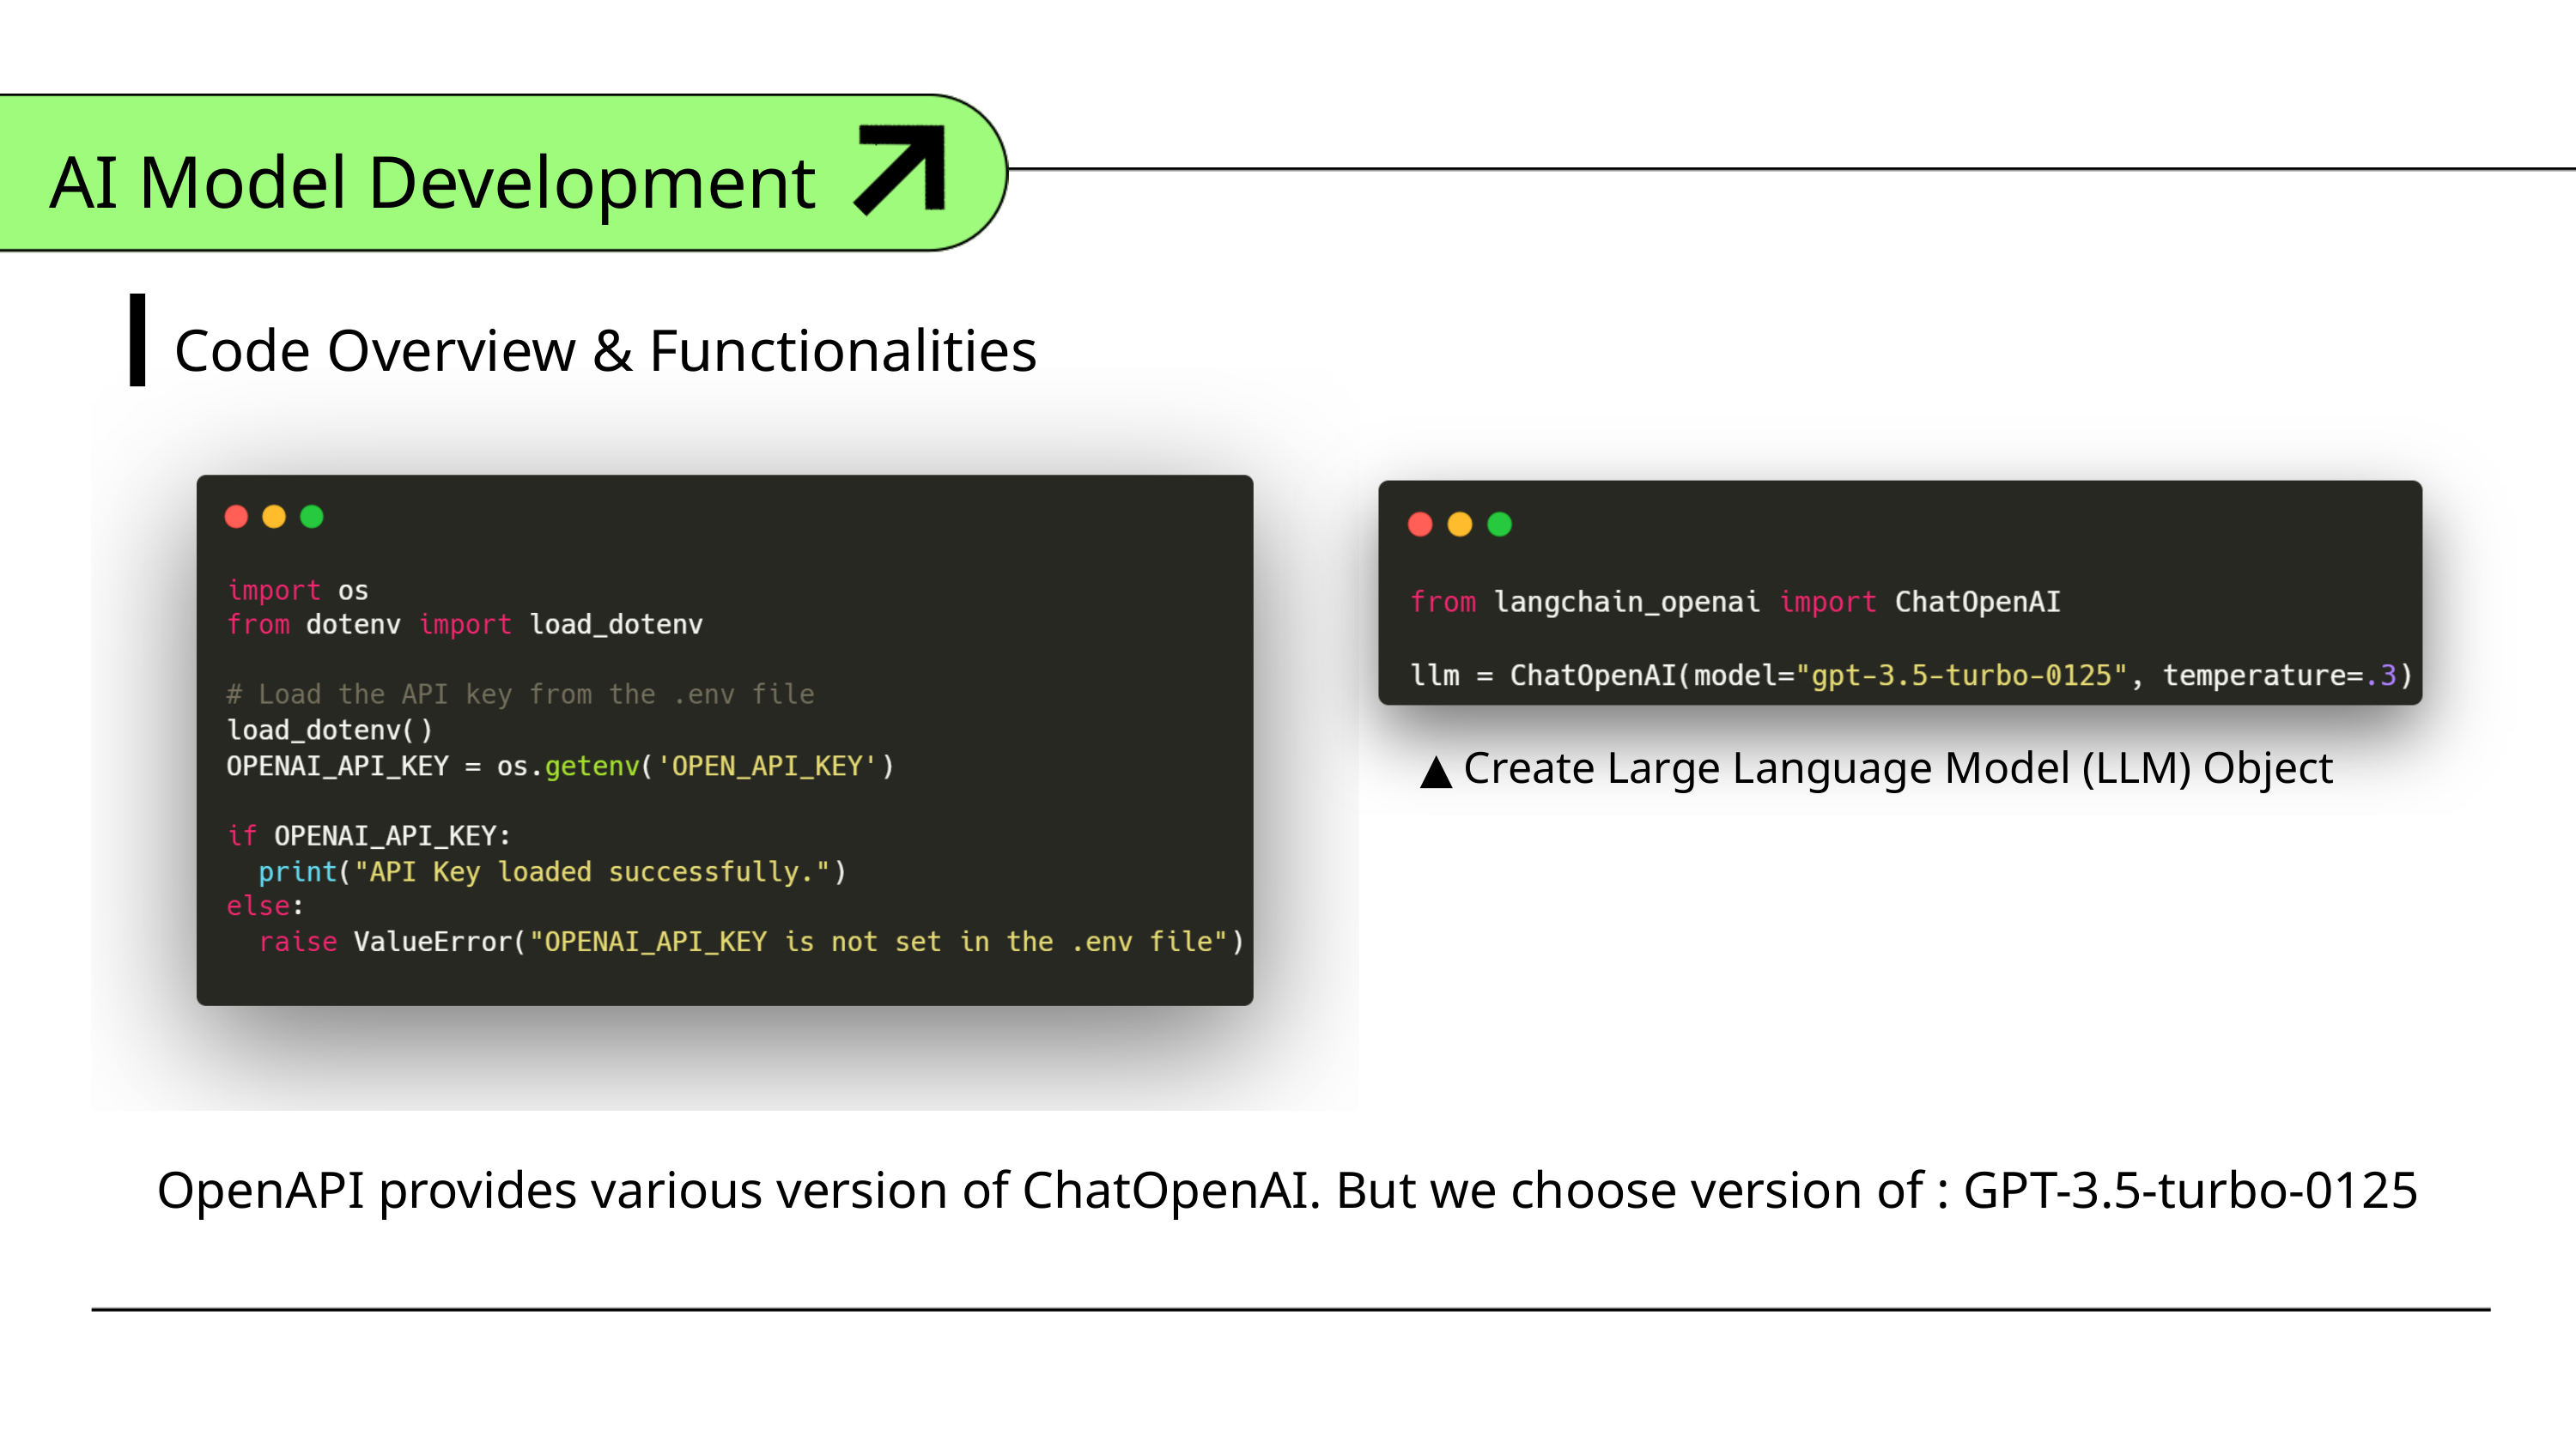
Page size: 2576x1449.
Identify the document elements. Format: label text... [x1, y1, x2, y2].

text_box [128, 292, 147, 367]
text_box OpenAPI provides various version of ChatOpenAI. But we choose version of : GPT-3.5-turbo-0125 [100, 1121, 2476, 1225]
picture [90, 1307, 2491, 1312]
picture [90, 368, 2535, 1111]
text_box Code Overview & Functionalities [161, 273, 1364, 367]
picture [0, 84, 2576, 253]
